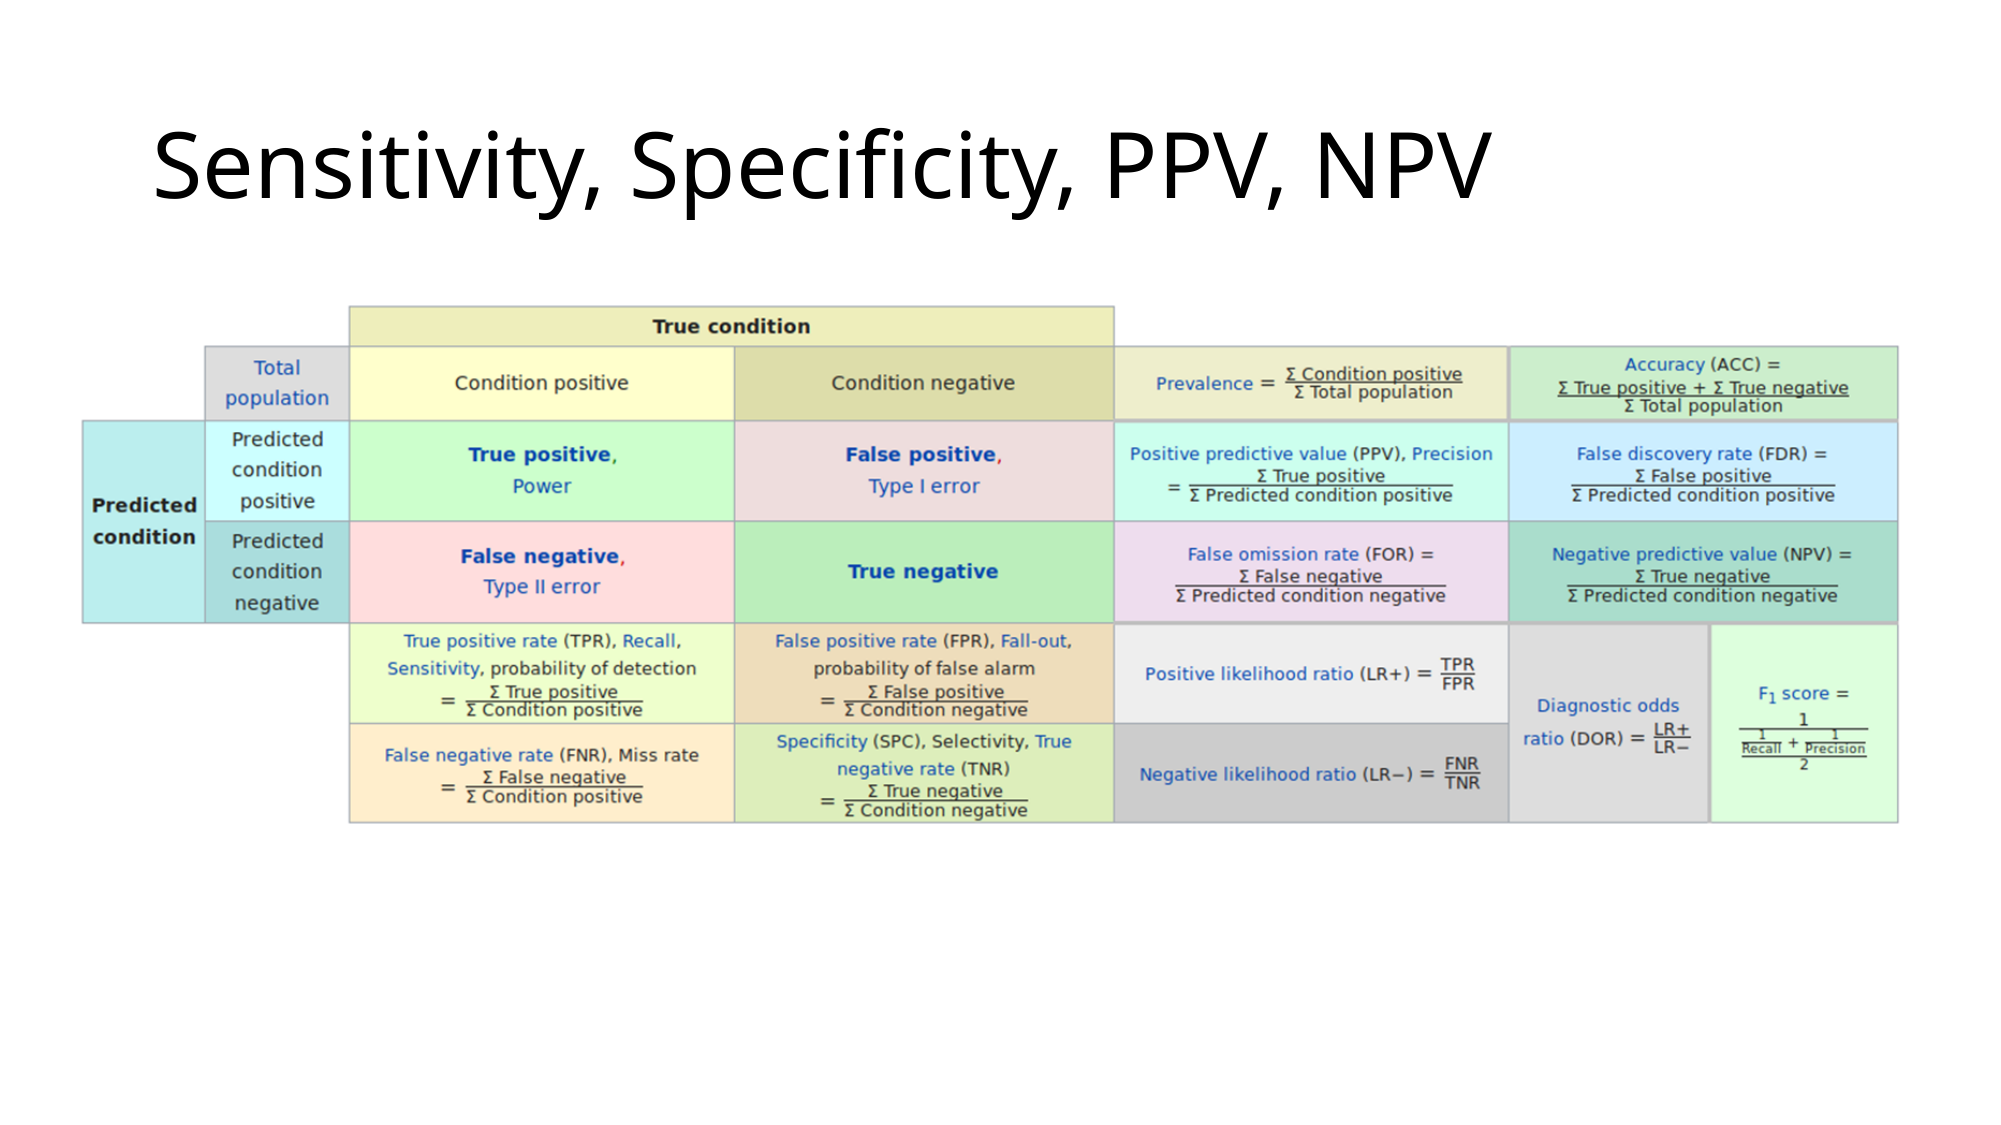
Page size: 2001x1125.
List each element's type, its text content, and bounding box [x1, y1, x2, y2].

title Sensitivity, Specificity, PPV, NPV [137, 59, 1863, 278]
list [60, 299, 1911, 826]
